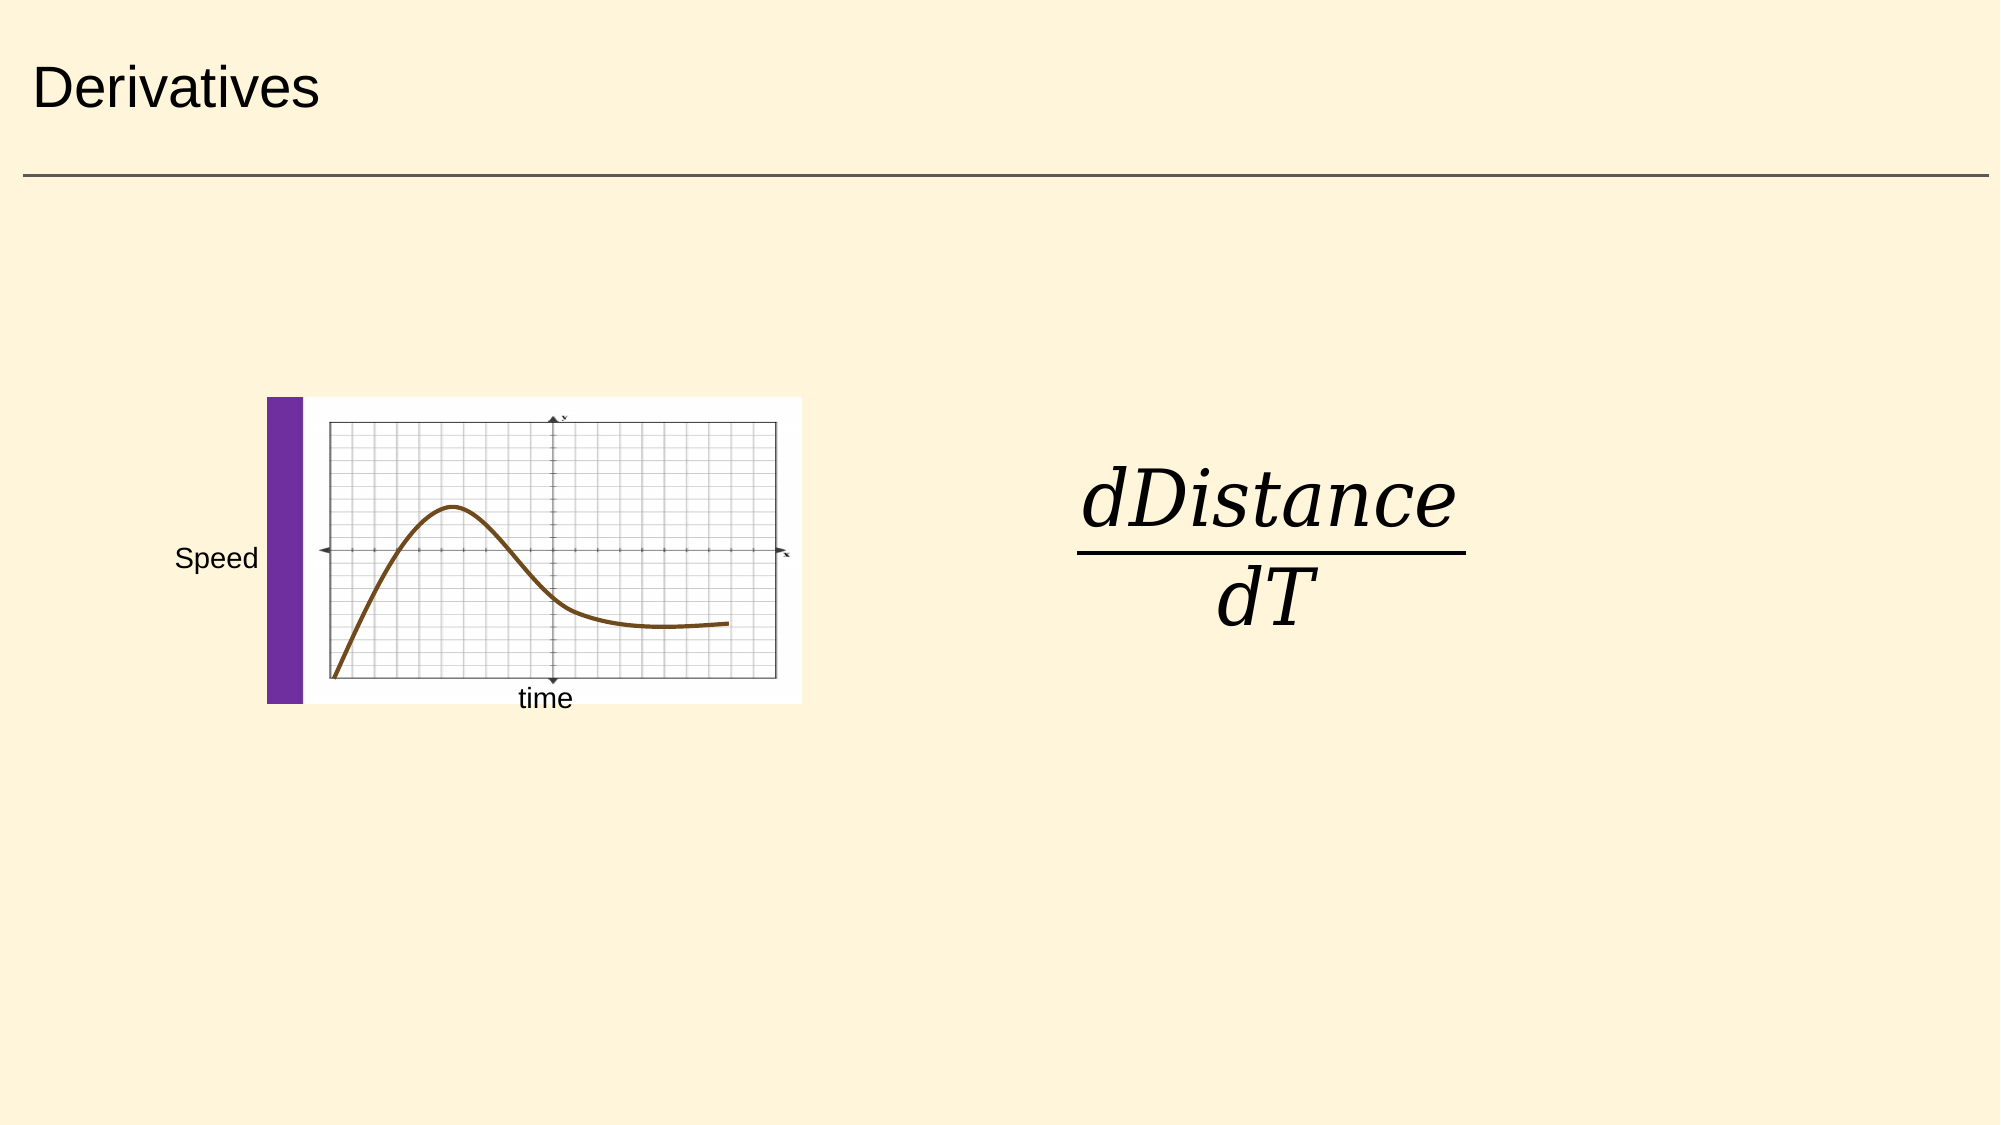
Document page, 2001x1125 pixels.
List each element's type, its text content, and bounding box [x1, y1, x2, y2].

subtitle Derivatives [17, 15, 1984, 153]
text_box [159, 397, 802, 723]
